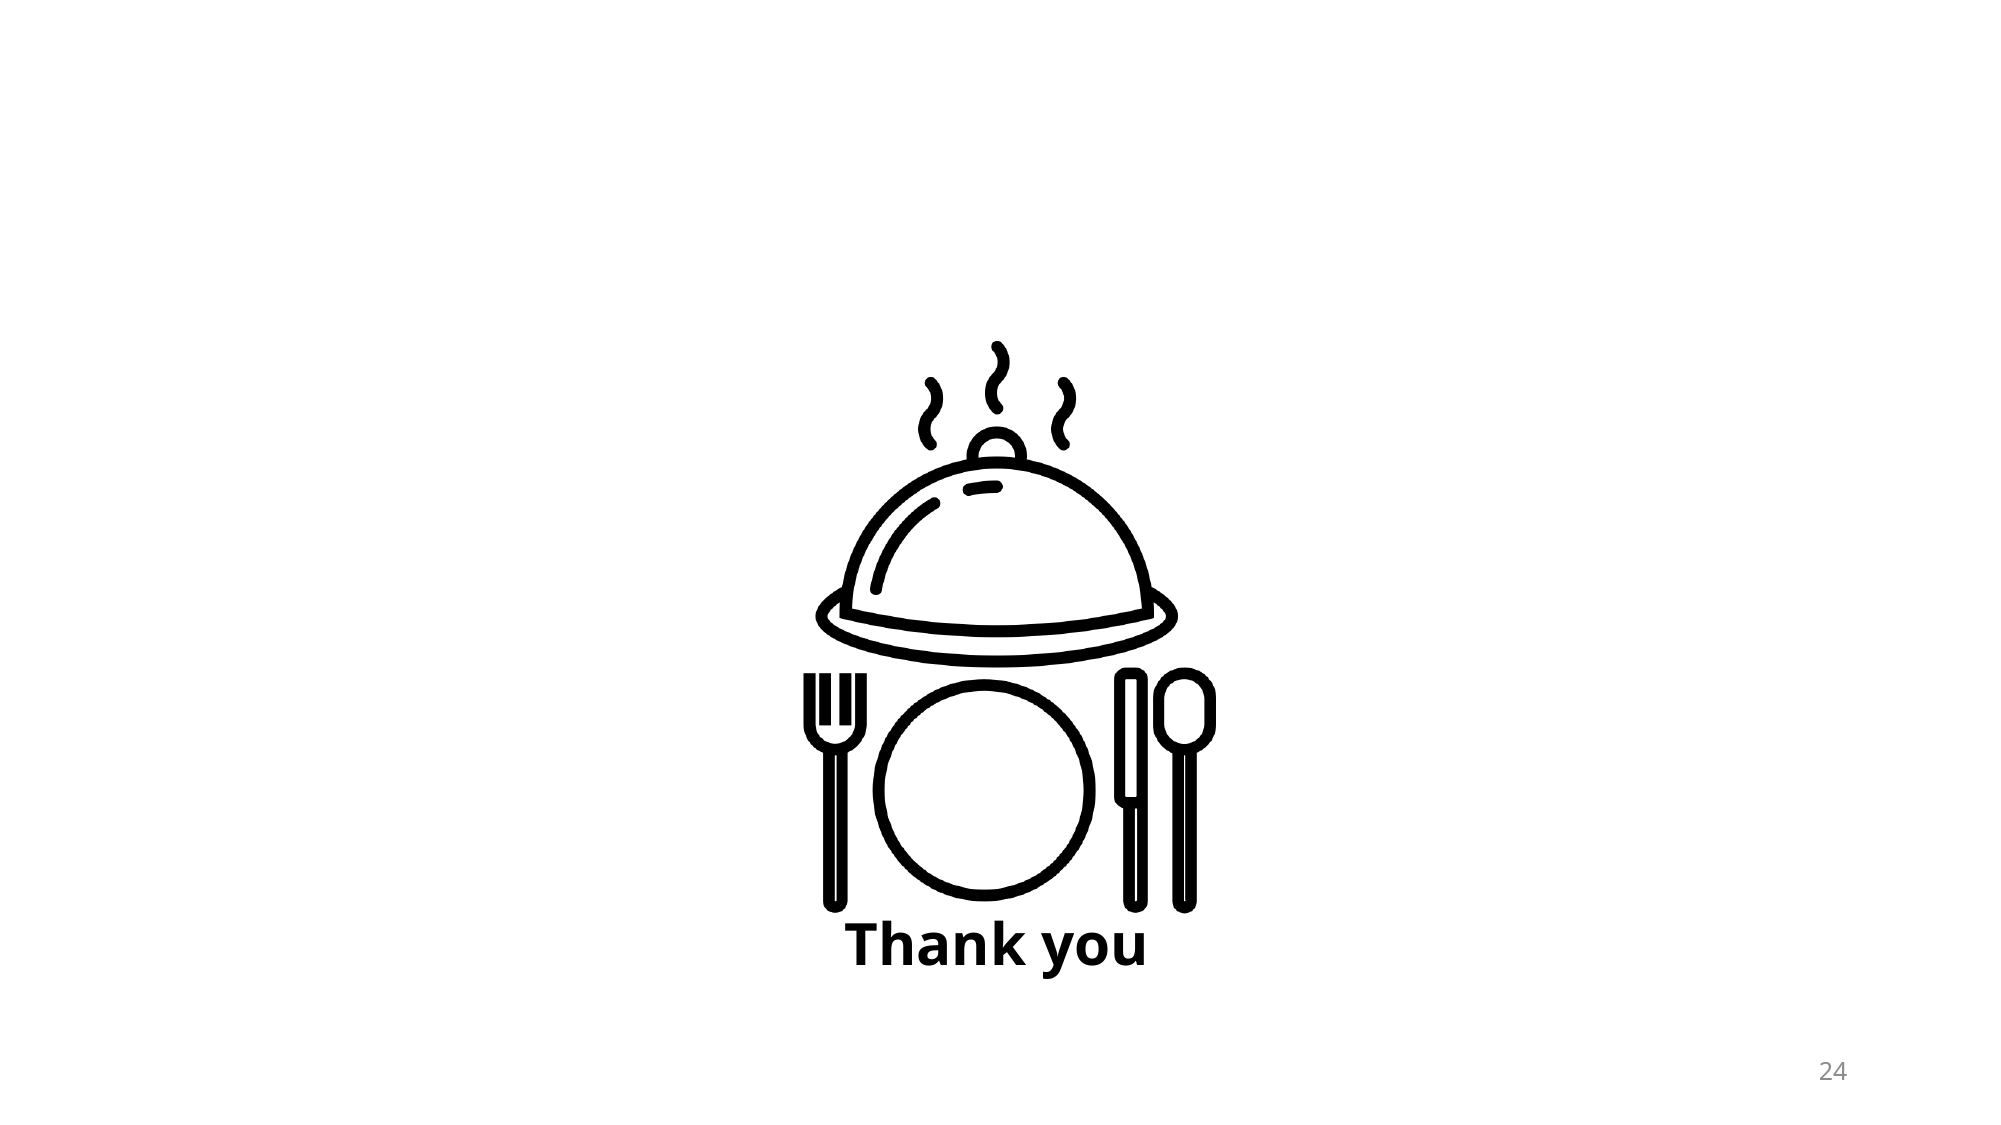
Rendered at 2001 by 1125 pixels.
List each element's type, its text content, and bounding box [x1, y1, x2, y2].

text_box Thank you [457, 899, 1536, 985]
picture [799, 339, 1218, 916]
slide_number 24 [1412, 1042, 1863, 1103]
